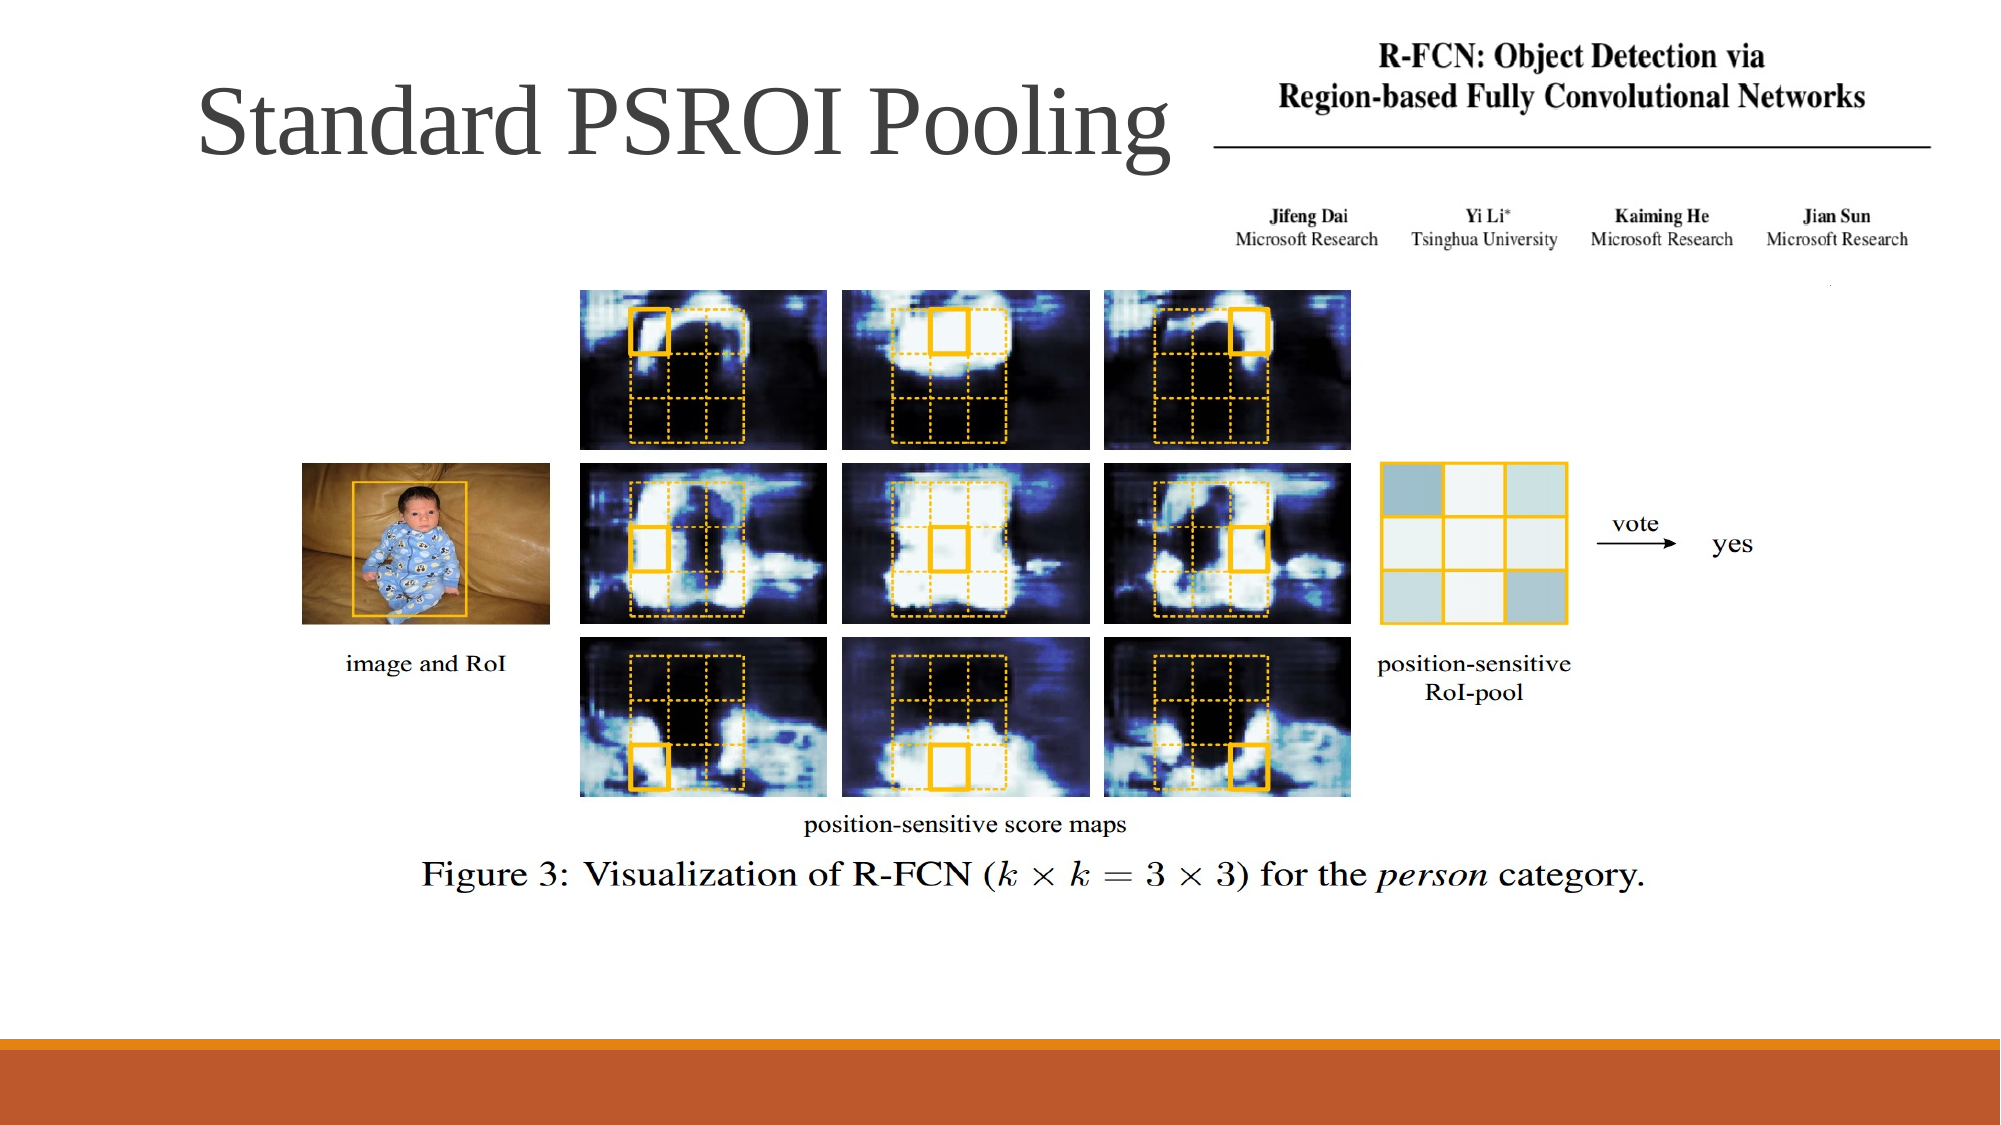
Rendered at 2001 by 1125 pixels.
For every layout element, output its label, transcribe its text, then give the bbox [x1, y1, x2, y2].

title Standard PSROI Pooling [180, 47, 1197, 183]
picture [194, 17, 1949, 912]
